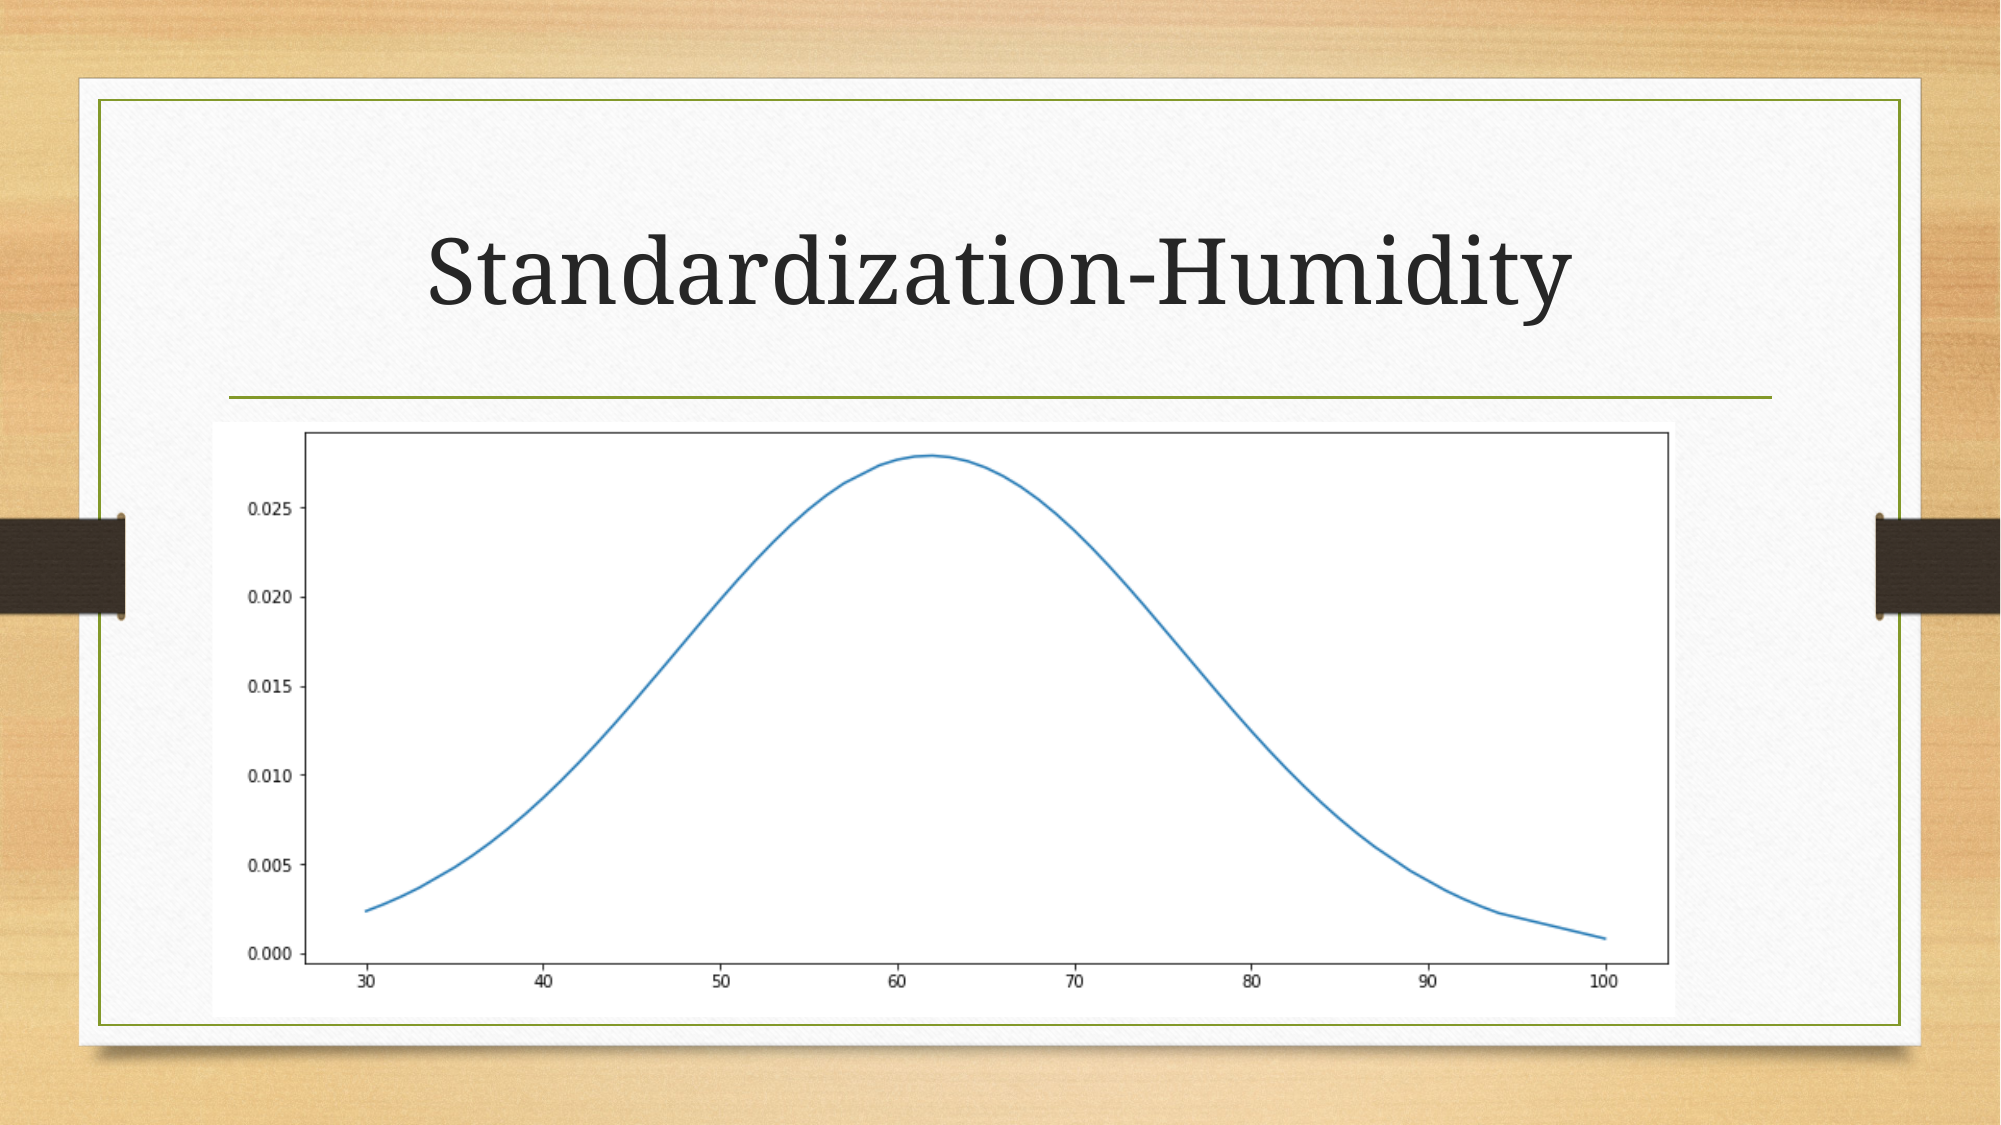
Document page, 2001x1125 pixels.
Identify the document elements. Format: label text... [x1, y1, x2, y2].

title Standardization-Humidity [212, 161, 1788, 375]
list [212, 422, 1676, 1018]
picture [0, 0, 2001, 1125]
